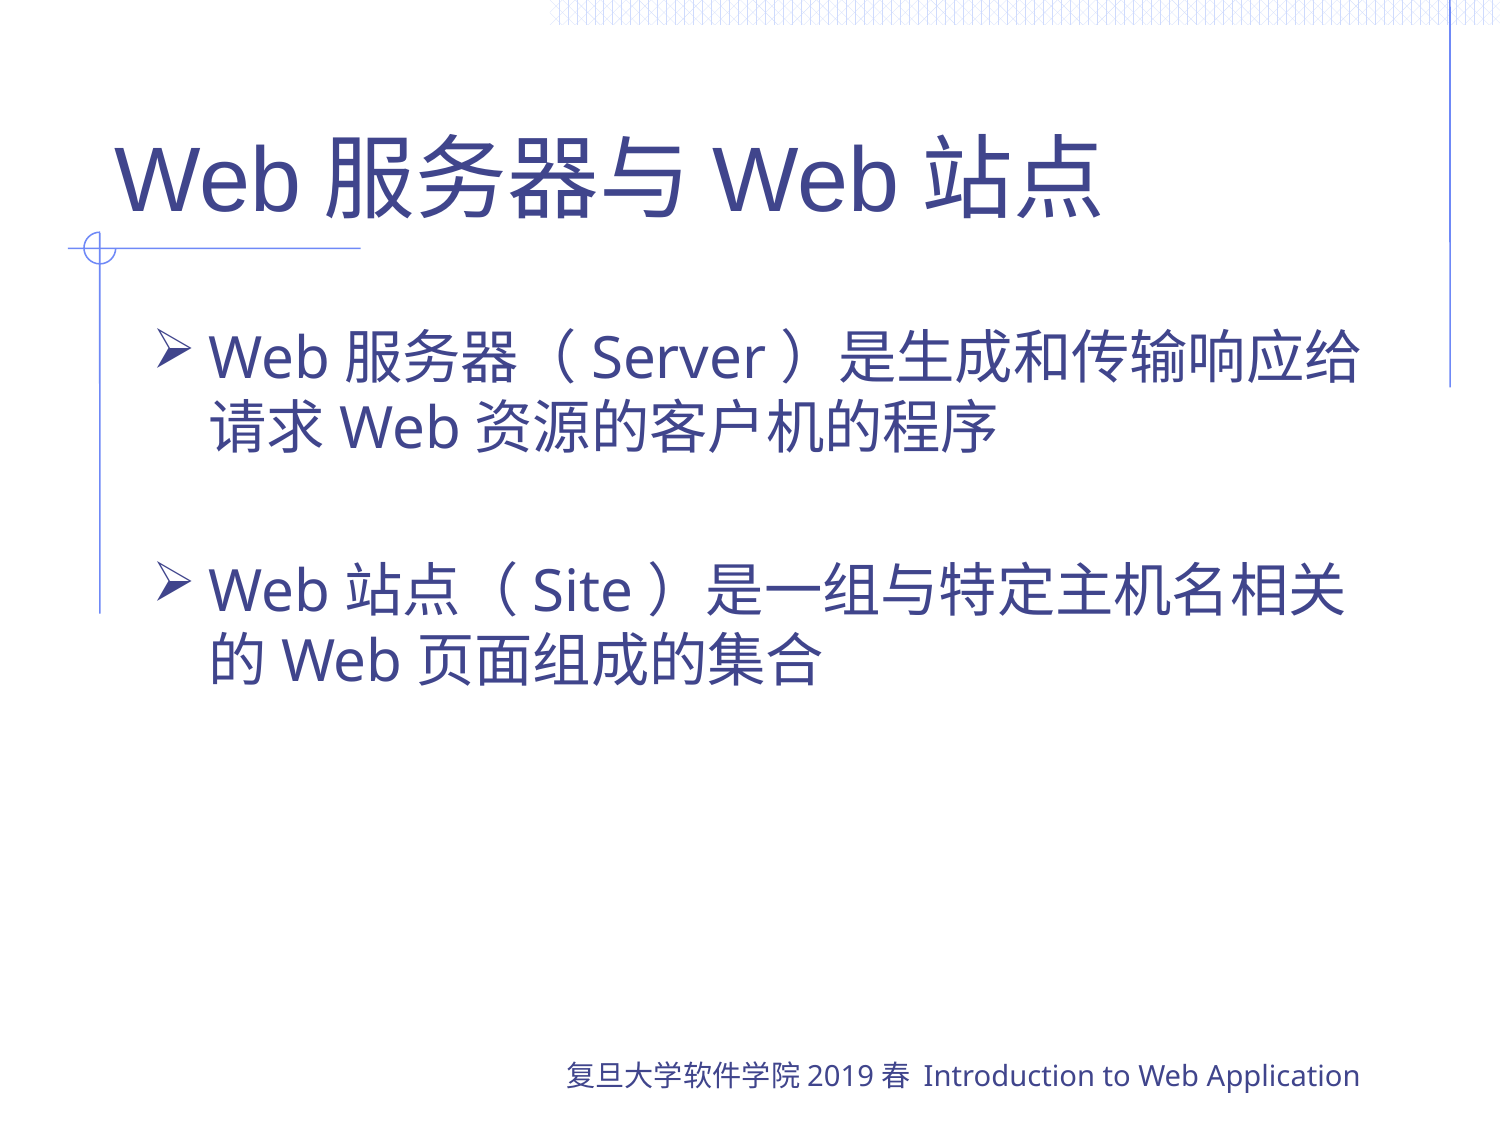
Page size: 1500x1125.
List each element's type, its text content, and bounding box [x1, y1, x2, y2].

list Web服务器（Server）是生成和传输响应给请求Web资源的客户机的程序 Web站点（Site）是一组与特定主机名相关的Web页面组成的集合 [137, 312, 1413, 988]
title Web服务器与Web站点 [99, 50, 1375, 238]
